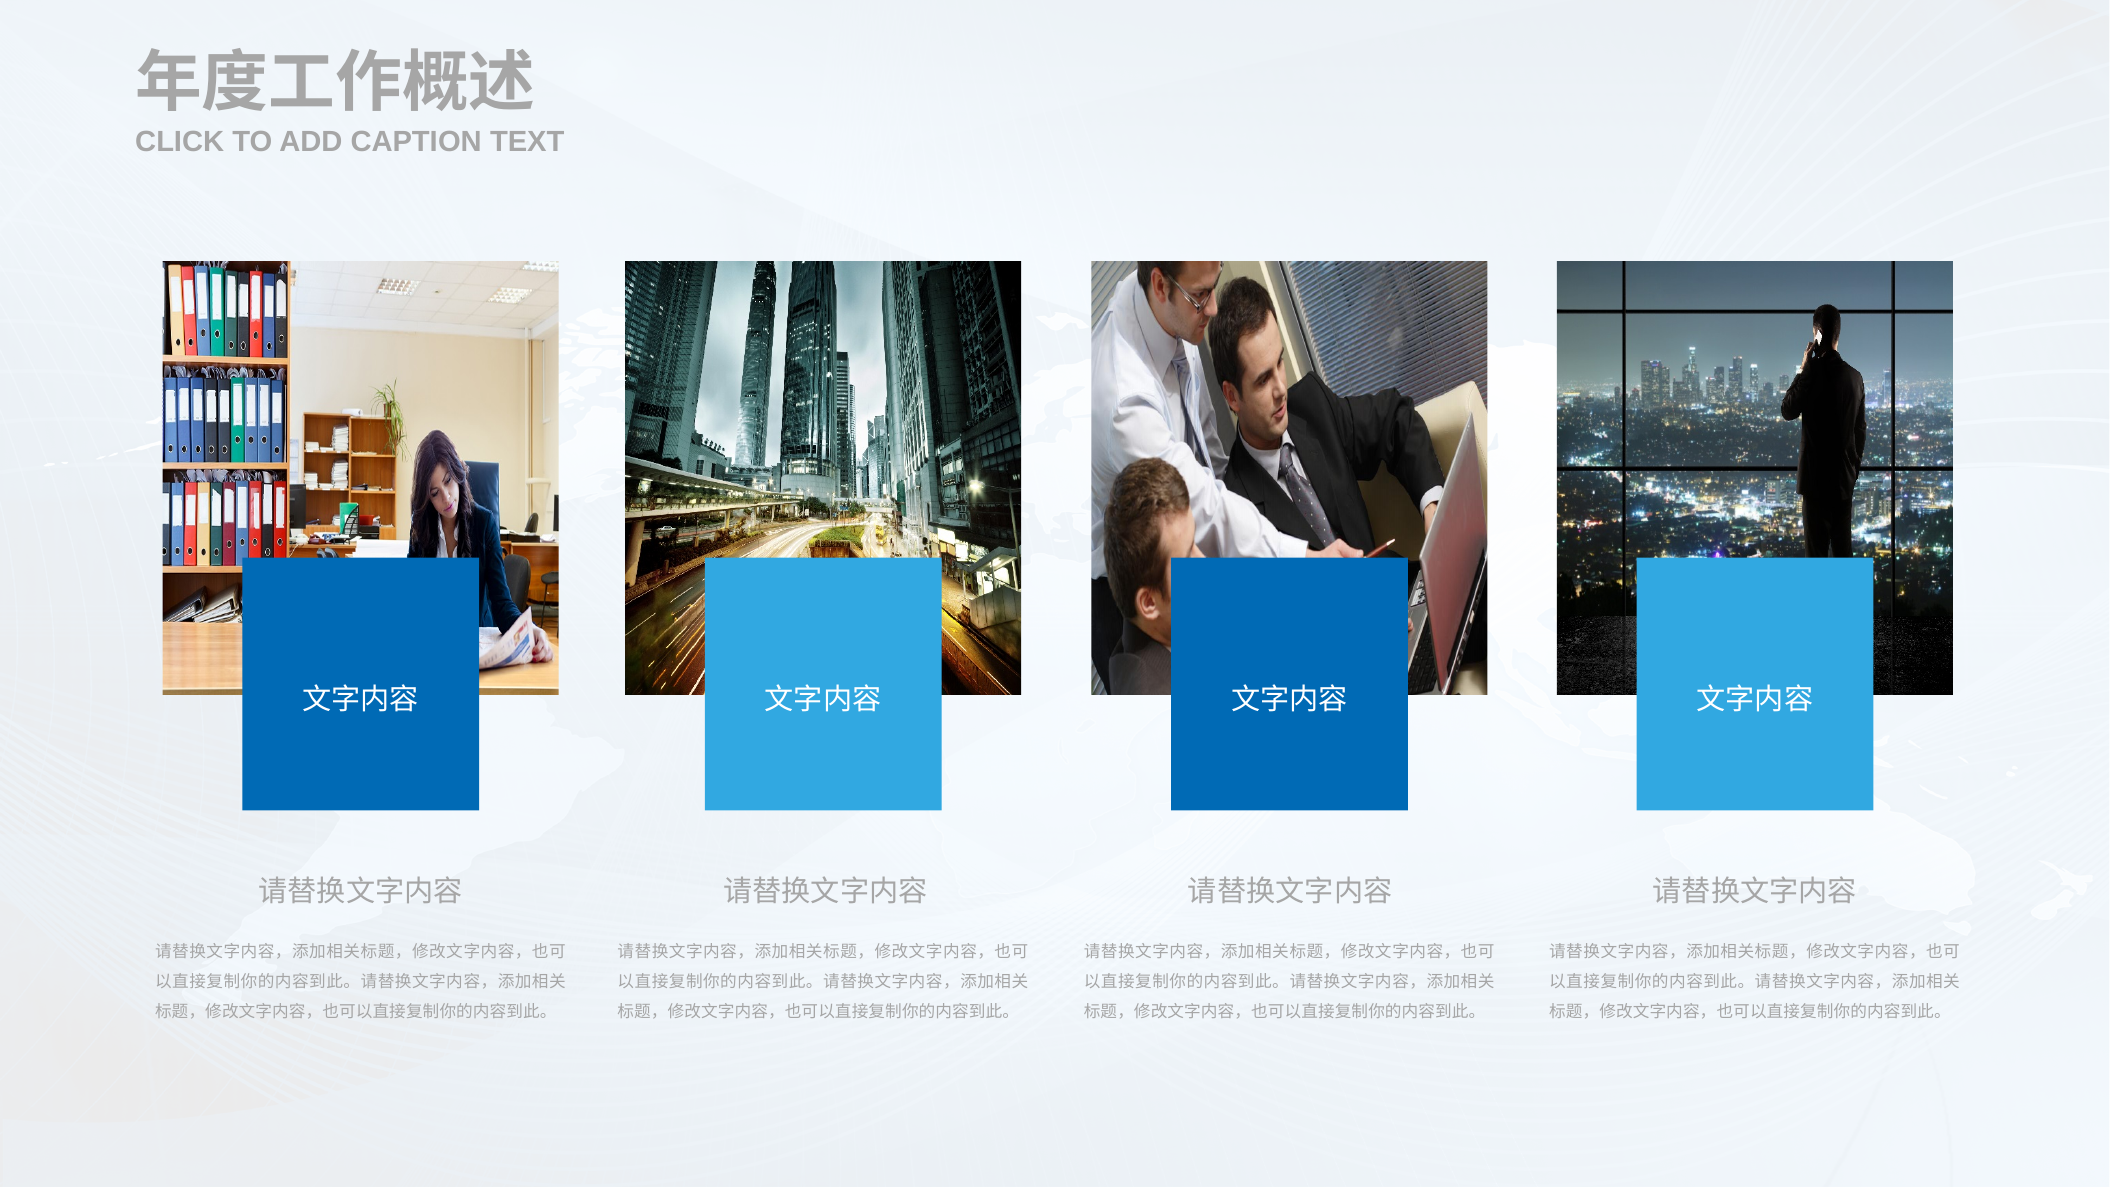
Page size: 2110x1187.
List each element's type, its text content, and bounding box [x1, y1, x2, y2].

text_box 请替换文字内容，添加相关标题，修改文字内容，也可以直接复制你的内容到此。请替换文字内容，添加相关标题，修改文字内容，也可以直接复制你的内容到此。 [1083, 930, 1496, 1021]
text_box 请替换文字内容 [181, 871, 540, 907]
text_box [242, 557, 480, 811]
text_box [162, 260, 560, 695]
text_box 请替换文字内容 [1576, 871, 1934, 907]
text_box 请替换文字内容，添加相关标题，修改文字内容，也可以直接复制你的内容到此。请替换文字内容，添加相关标题，修改文字内容，也可以直接复制你的内容到此。 [1549, 930, 1961, 1021]
text_box [1556, 260, 1954, 695]
text_box 文字内容 [1696, 662, 1814, 716]
text_box CLICK TO ADD CAPTION TEXT [135, 122, 596, 158]
text_box [1636, 557, 1874, 811]
text_box 文字内容 [764, 662, 882, 716]
text_box [704, 557, 942, 811]
text_box [624, 260, 1022, 695]
text_box 请替换文字内容，添加相关标题，修改文字内容，也可以直接复制你的内容到此。请替换文字内容，添加相关标题，修改文字内容，也可以直接复制你的内容到此。 [155, 930, 567, 1021]
text_box 请替换文字内容，添加相关标题，修改文字内容，也可以直接复制你的内容到此。请替换文字内容，添加相关标题，修改文字内容，也可以直接复制你的内容到此。 [617, 930, 1029, 1021]
text_box 年度工作概述 [135, 38, 596, 119]
text_box 文字内容 [1230, 662, 1349, 716]
text_box [1090, 260, 1489, 695]
text_box 请替换文字内容 [646, 871, 1005, 907]
text_box 文字内容 [302, 662, 420, 716]
text_box 请替换文字内容 [1111, 871, 1469, 907]
text_box [1171, 557, 1408, 811]
